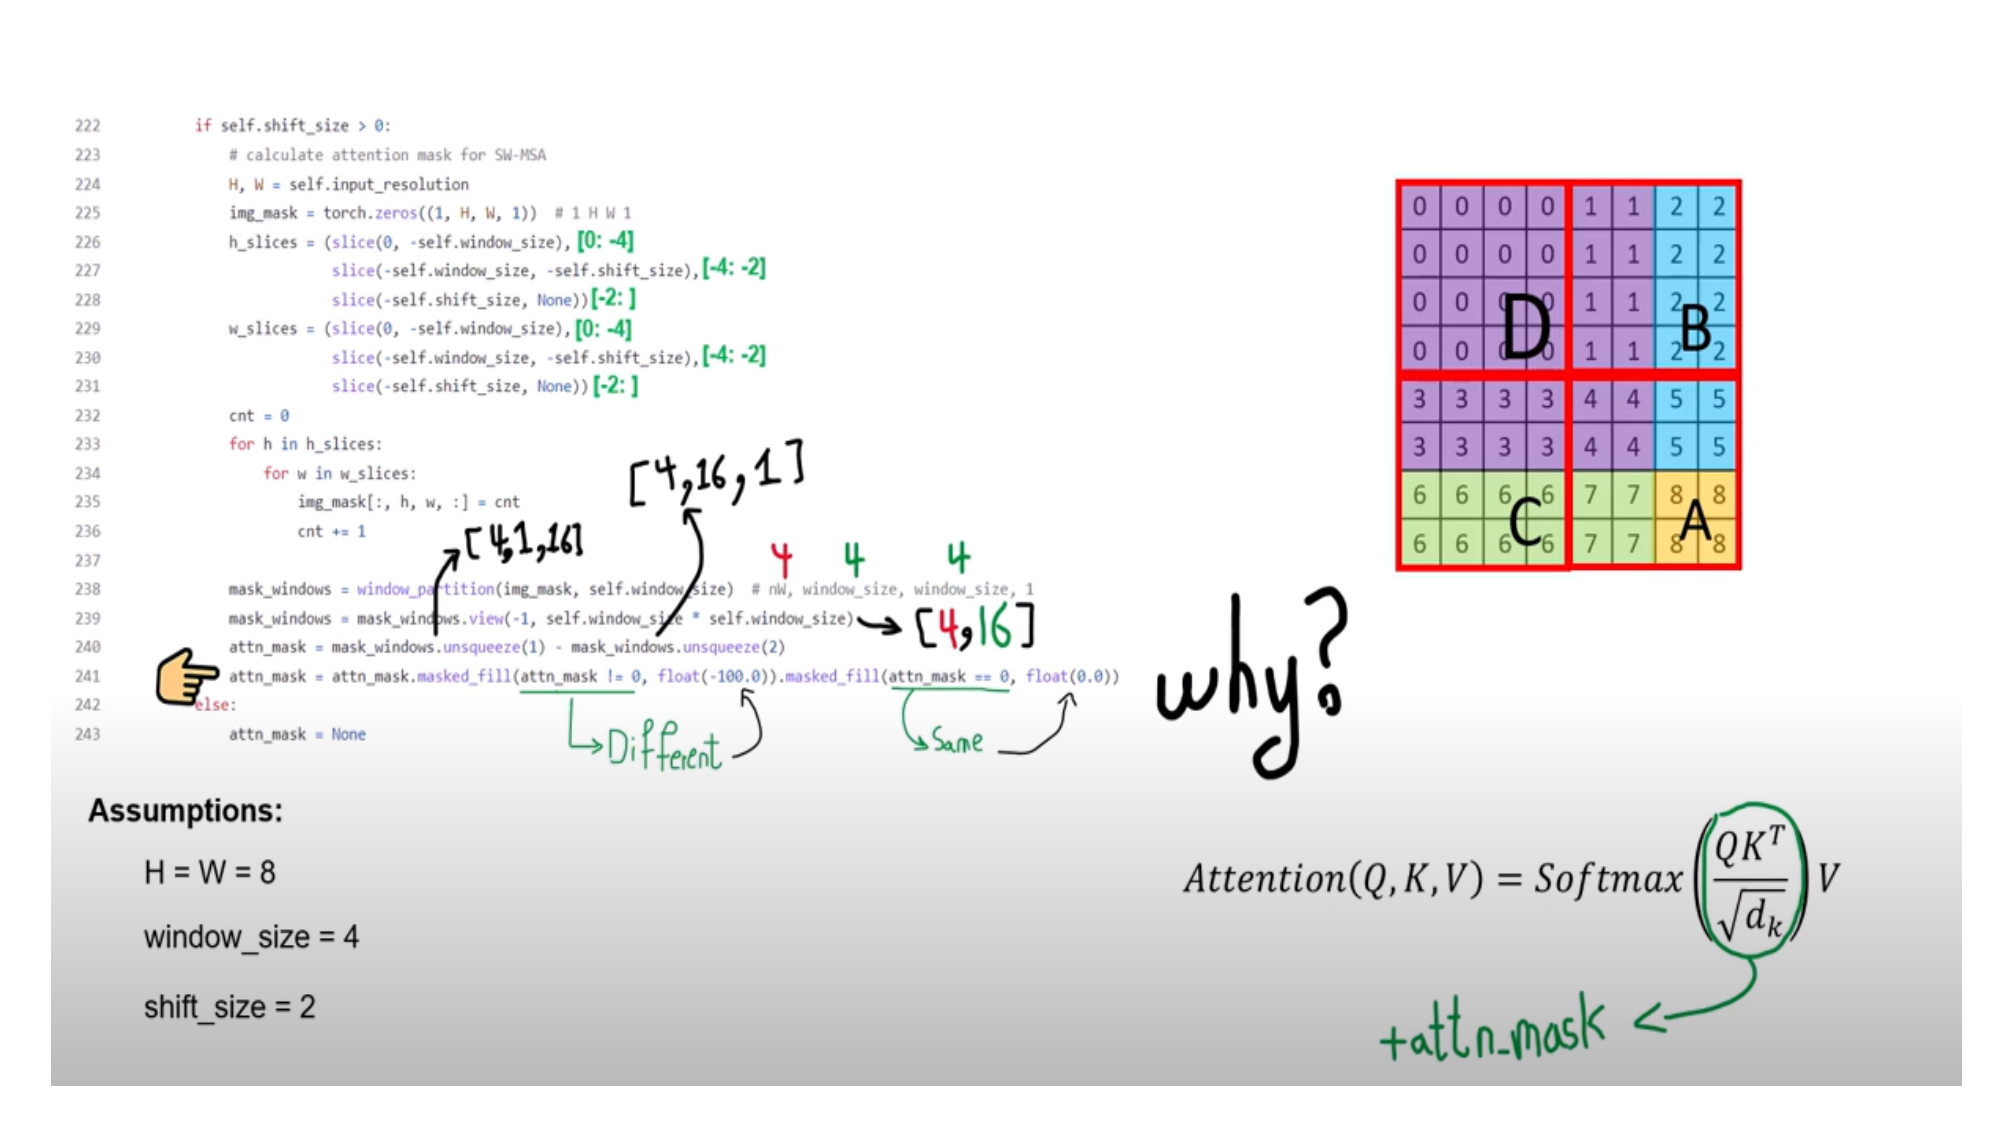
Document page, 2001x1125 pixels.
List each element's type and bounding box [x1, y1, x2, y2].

picture [51, 38, 1963, 1087]
